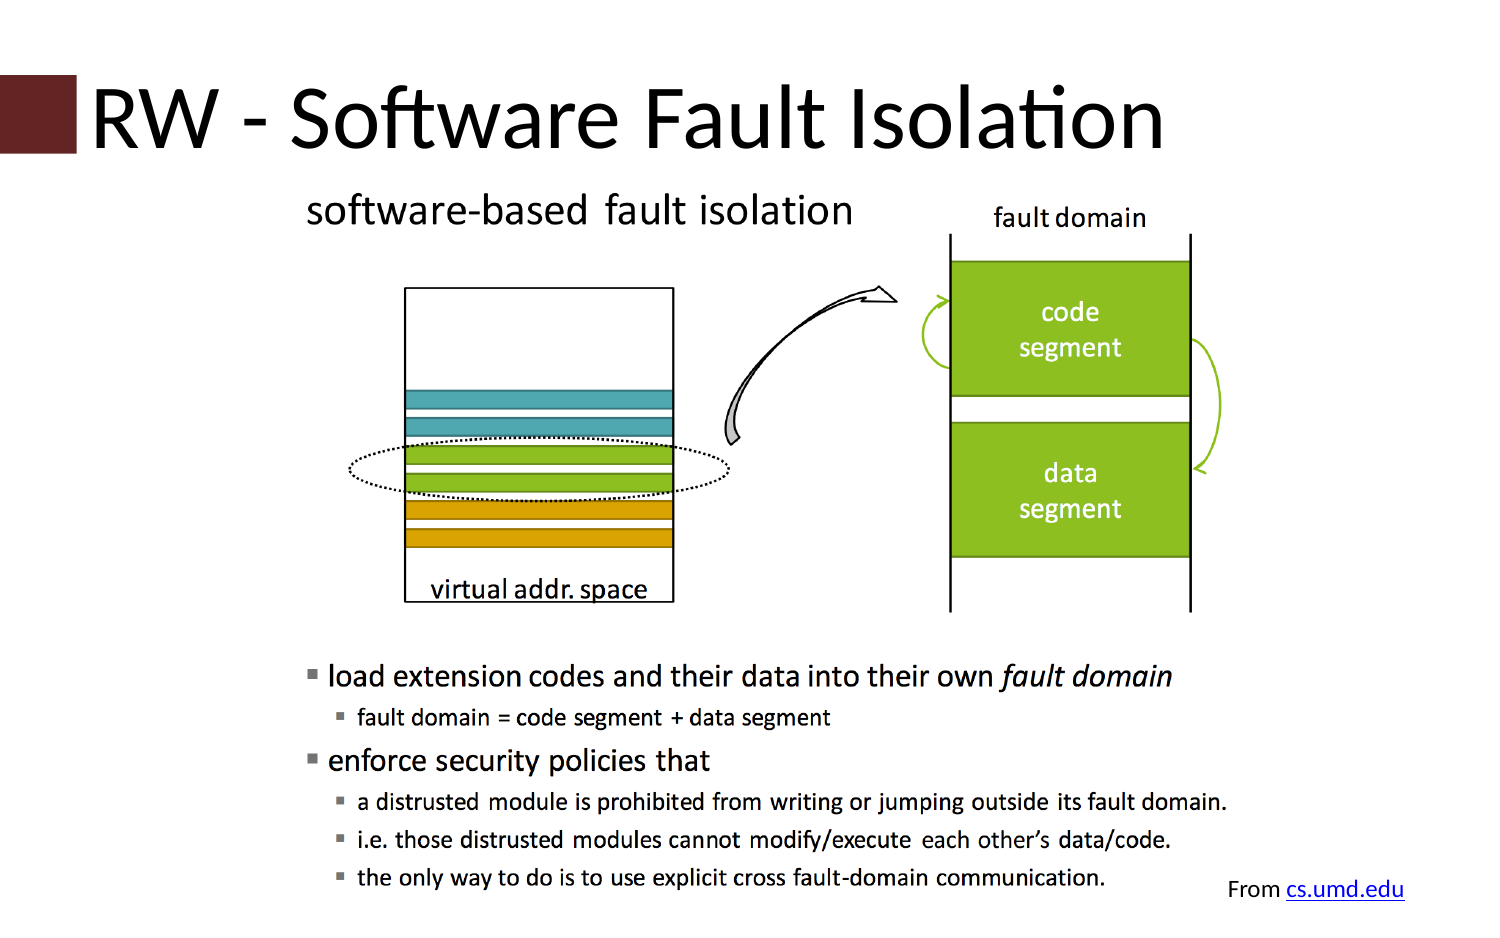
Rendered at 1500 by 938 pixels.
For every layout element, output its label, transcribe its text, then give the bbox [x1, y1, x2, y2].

title RW - Software Fault Isolation [75, 37, 1425, 186]
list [288, 184, 1278, 912]
text_box From cs.umd.edu [1282, 865, 1420, 911]
